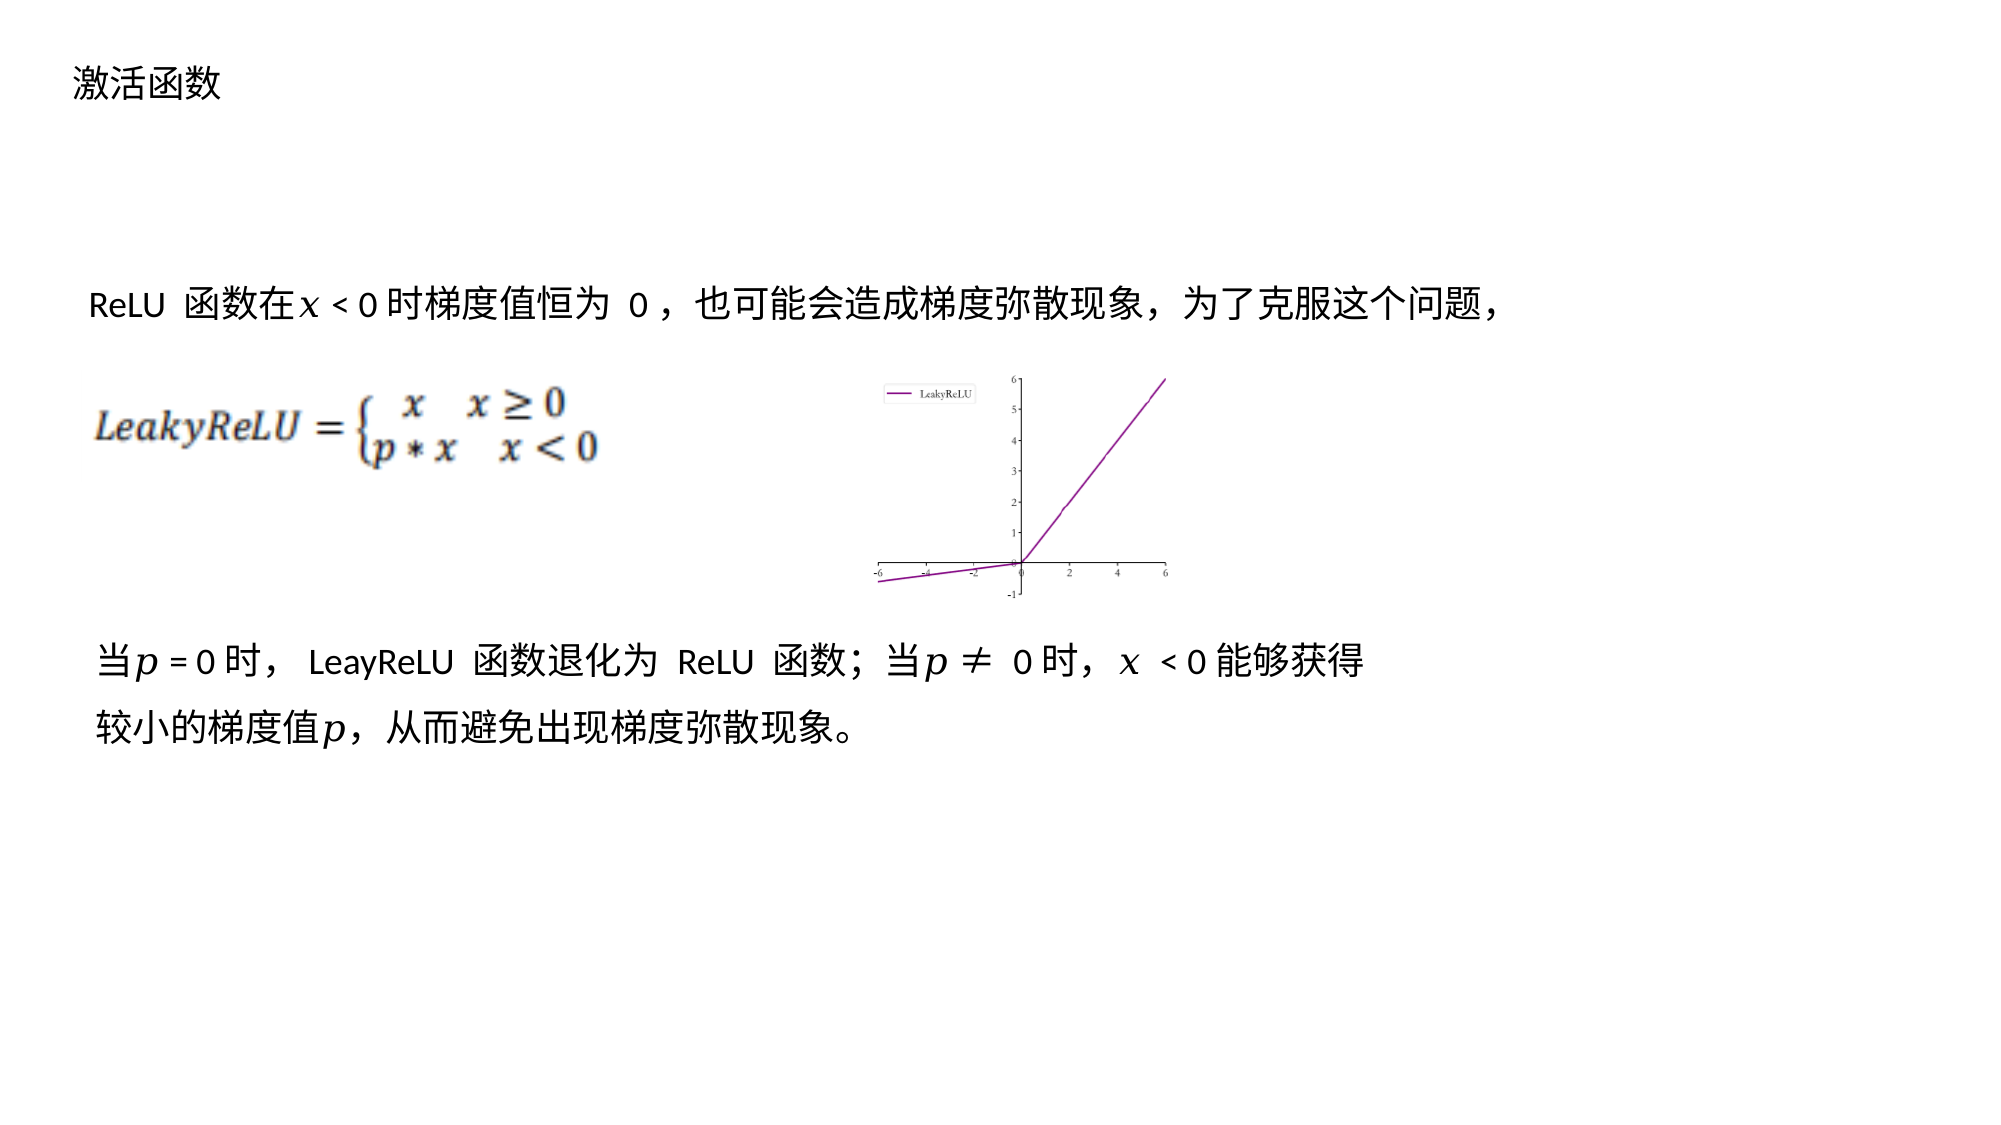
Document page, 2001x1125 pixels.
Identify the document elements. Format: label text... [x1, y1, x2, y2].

text_box 激活函数 [57, 52, 818, 113]
text_box 当𝑝= 0时，LeayReLU 函数退化为 ReLU 函数；当𝑝 ≠ 0时，𝑥 < 0能够获得较小的梯度值𝑝，从而避免出现梯度弥散现象。 [80, 606, 1399, 757]
text_box ReLU 函数在𝑥< 0时梯度值恒为 0，也可能会造成梯度弥散现象，为了克服这个问题， [73, 273, 1519, 333]
picture [80, 370, 618, 482]
picture [842, 351, 1193, 610]
